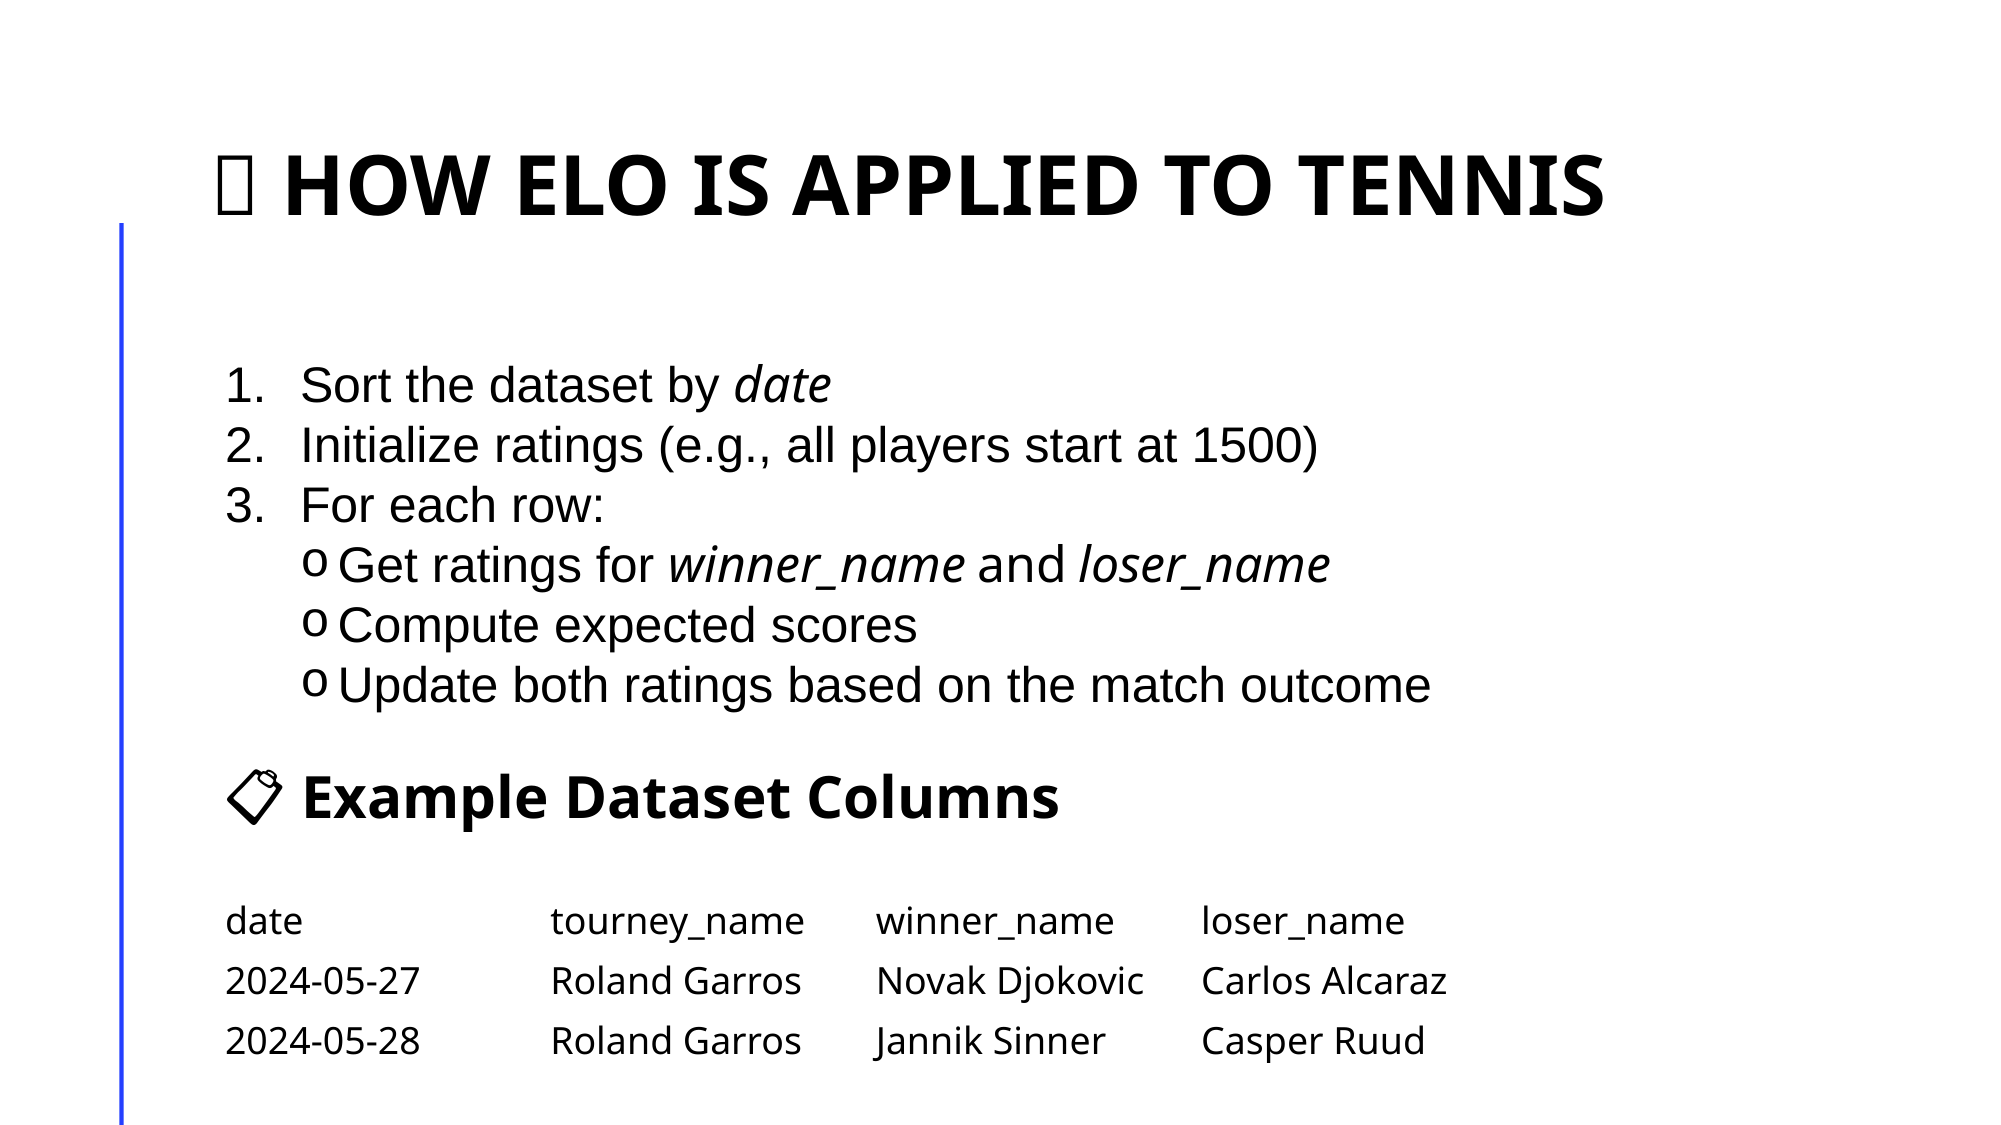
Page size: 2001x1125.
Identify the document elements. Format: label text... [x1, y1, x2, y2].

table_cell Casper Ruud [1186, 1007, 1512, 1067]
table_cell 2024-05-27 [210, 947, 535, 1007]
table_cell Jannik Sinner [861, 1007, 1186, 1067]
table_header winner_name [861, 887, 1186, 947]
title 🎾 How Elo Is Applied to Tennis [210, 104, 1865, 315]
table_cell 2024-05-28 [210, 1007, 535, 1067]
table_header tourney_name [535, 887, 861, 947]
table_header loser_name [1186, 887, 1512, 947]
list Sort the dataset by date Initialize ratings (e.g., all players start at 1500) For each row: Get ratings for winner_name and loser_name Compute expected scores Update both ratings based on the match outcome [210, 228, 1461, 882]
table_header date [210, 887, 535, 947]
table_cell Novak Djokovic [861, 947, 1186, 1007]
table_cell Carlos Alcaraz [1186, 947, 1512, 1007]
text_box 📋 Example Dataset Columns [209, 752, 1210, 838]
table_cell Roland Garros [535, 947, 861, 1007]
table_cell Roland Garros [535, 1007, 861, 1067]
